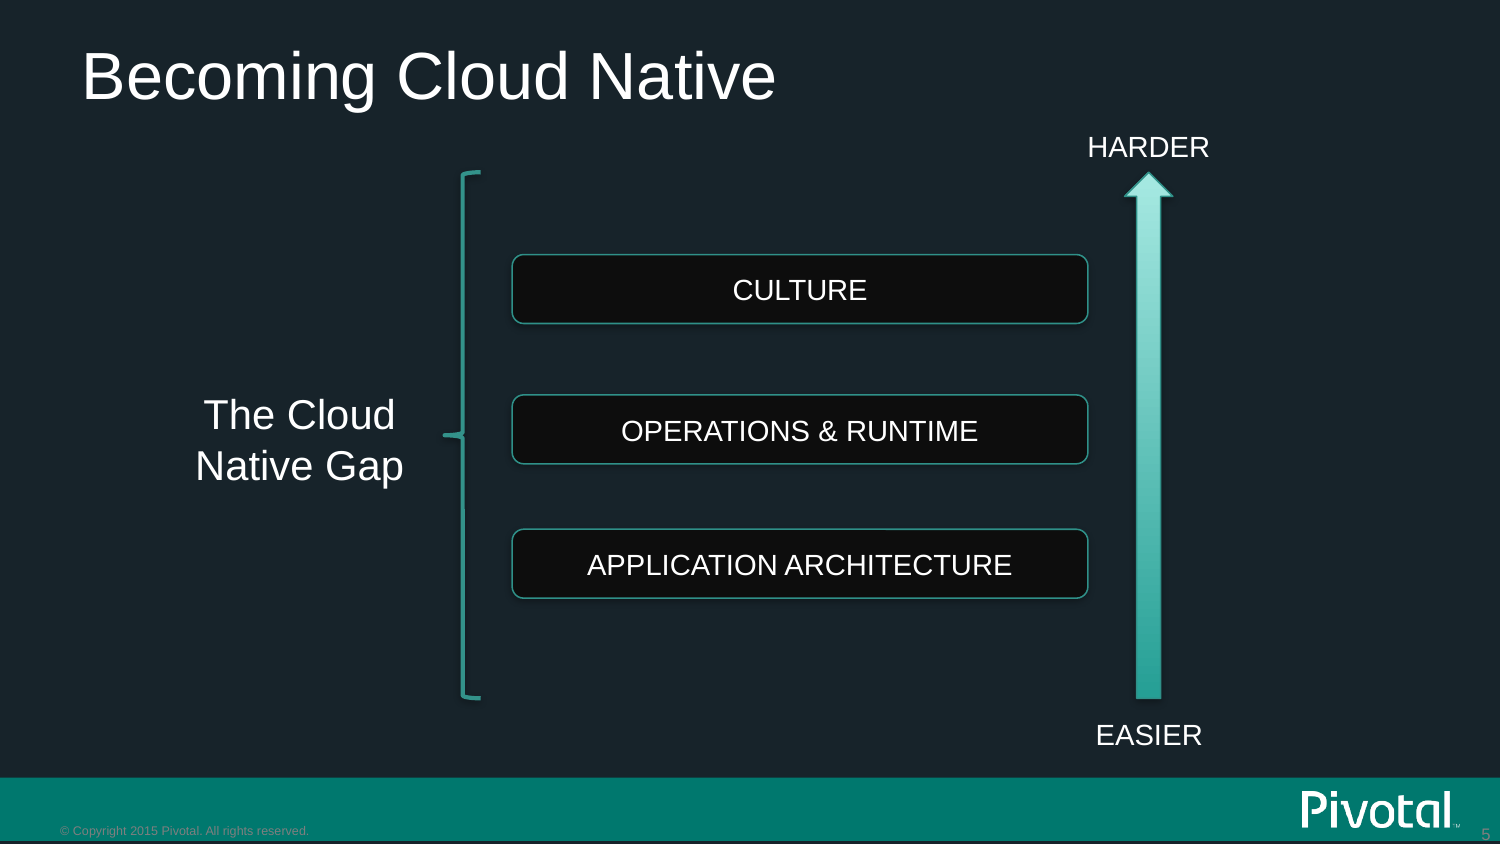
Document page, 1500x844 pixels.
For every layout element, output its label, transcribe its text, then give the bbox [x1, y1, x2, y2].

text_box The Cloud Native Gap [180, 380, 431, 496]
text_box HARDER [1072, 120, 1226, 171]
text_box EASIER [1080, 708, 1218, 759]
text_box OPERATIONS & RUNTIME [511, 394, 1089, 465]
text_box Becoming Cloud Native [78, 30, 1416, 117]
picture [1302, 791, 1460, 828]
text_box [1123, 171, 1174, 700]
text_box [442, 170, 481, 701]
text_box CULTURE [511, 253, 1089, 325]
text_box APPLICATION ARCHITECTURE [511, 528, 1089, 599]
